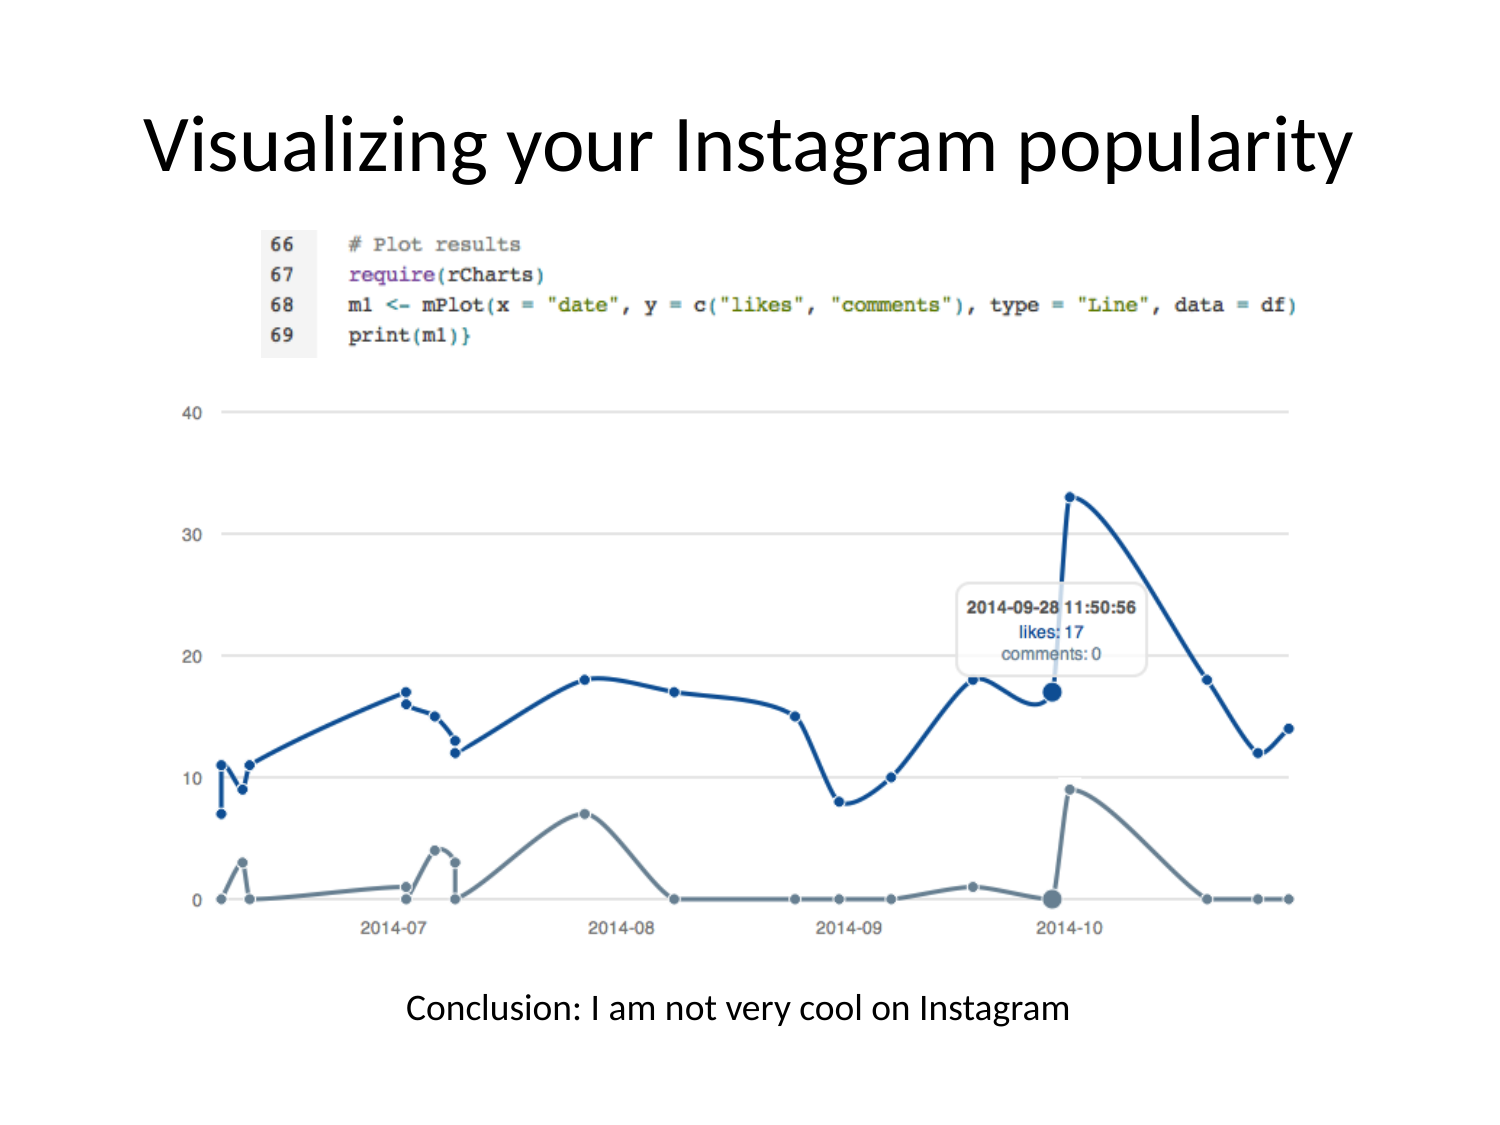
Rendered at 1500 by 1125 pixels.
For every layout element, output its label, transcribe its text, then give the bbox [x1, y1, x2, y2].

title Visualizing your Instagram popularity [75, 45, 1425, 233]
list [260, 220, 1316, 368]
picture [165, 373, 1318, 957]
text_box Conclusion: I am not very cool on Instagram [391, 975, 1089, 1036]
